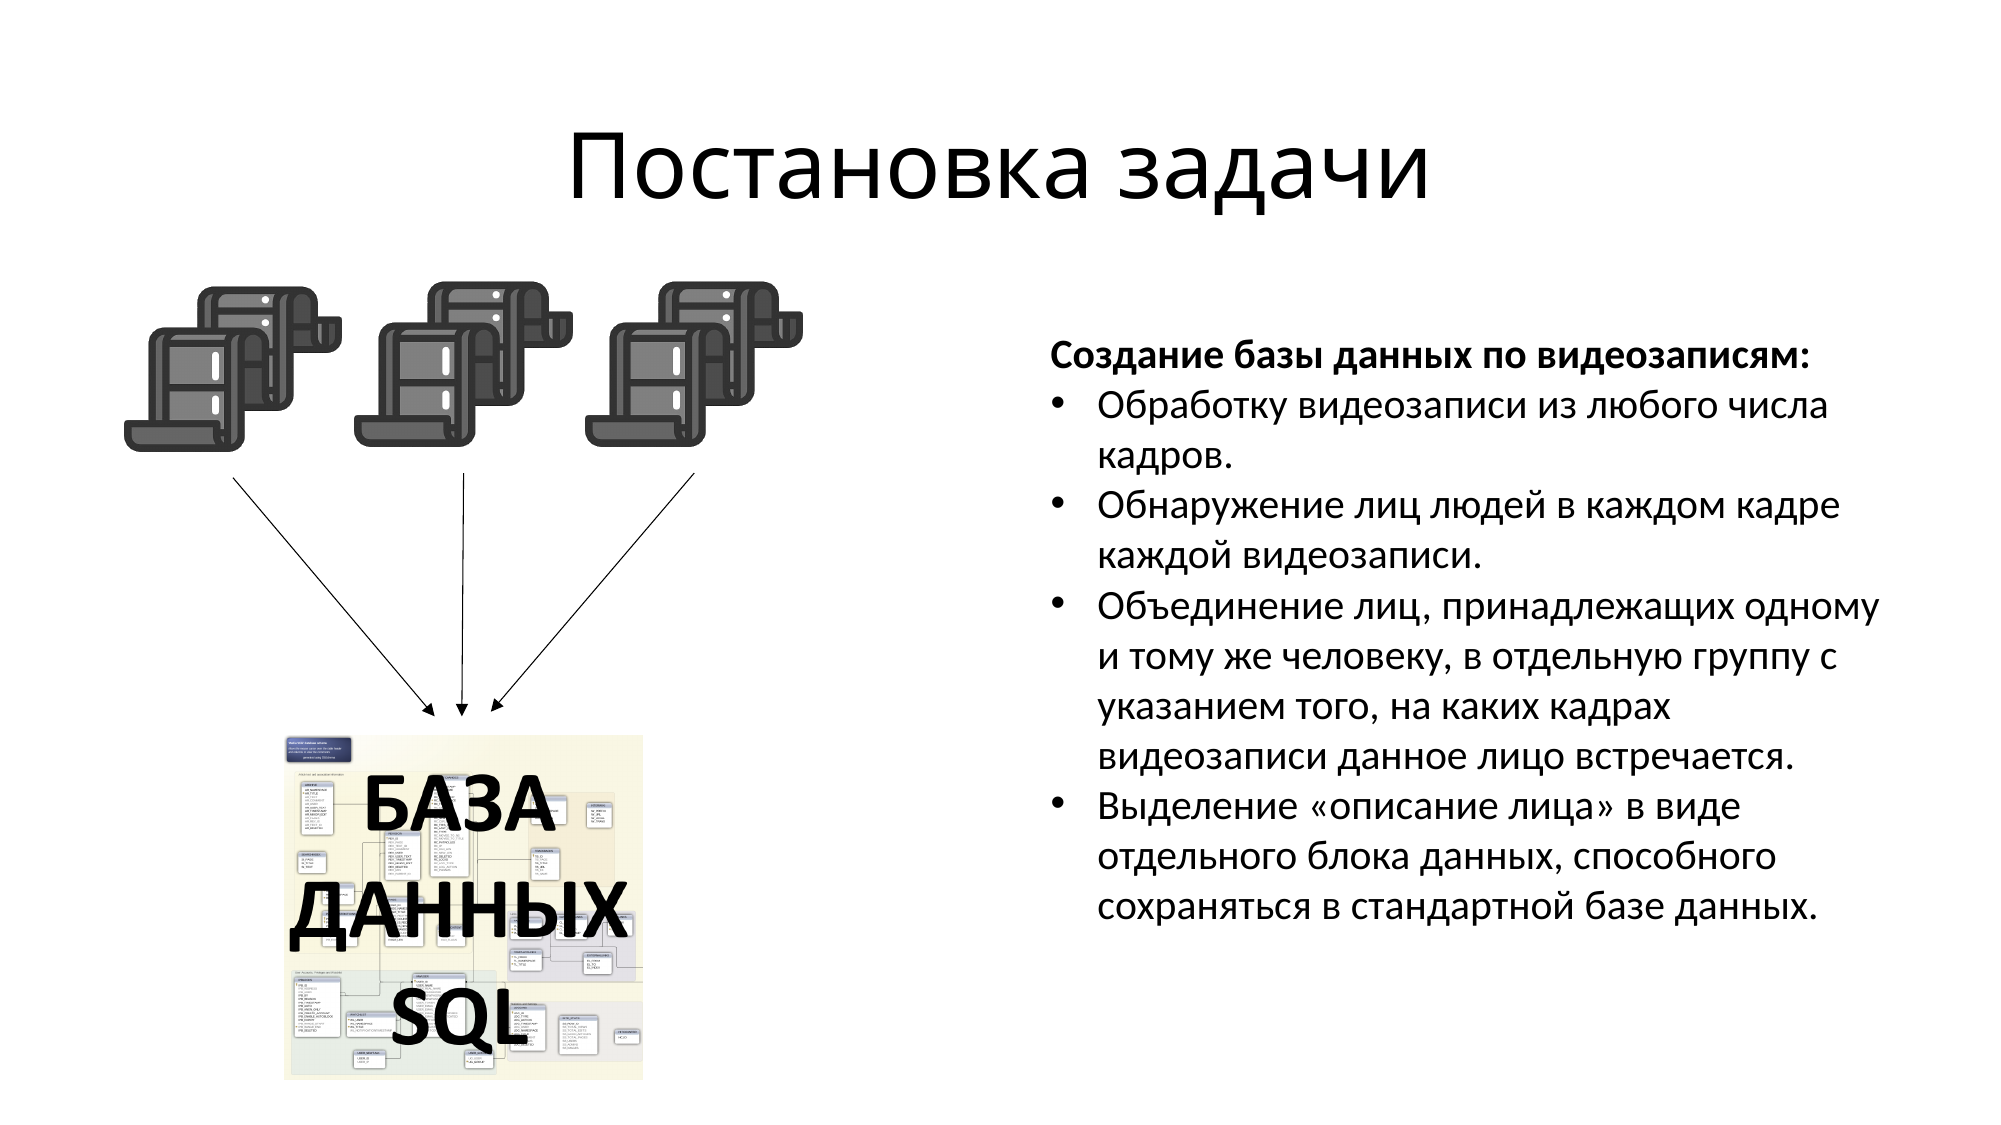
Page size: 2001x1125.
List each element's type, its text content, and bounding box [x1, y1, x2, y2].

text_box Создание базы данных по видеозаписям: Обработку видеозаписи из любого числа кадров. Обнаружение лиц людей в каждом кадре каждой видеозаписи. Объединение лиц, принадлежащих одному и тому же человеку, в отдельную группу с указанием того, на каких кадрах видеозаписи данное лицо встречается. Выделение «описание лица» в виде отдельного блока данных, способного сохраняться в стандартной базе данных. [1035, 319, 1904, 935]
picture [284, 735, 643, 1080]
picture [354, 255, 573, 474]
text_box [232, 477, 435, 717]
title Постановка задачи [137, 59, 1863, 278]
picture [585, 255, 803, 474]
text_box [490, 473, 695, 712]
picture [124, 260, 342, 478]
